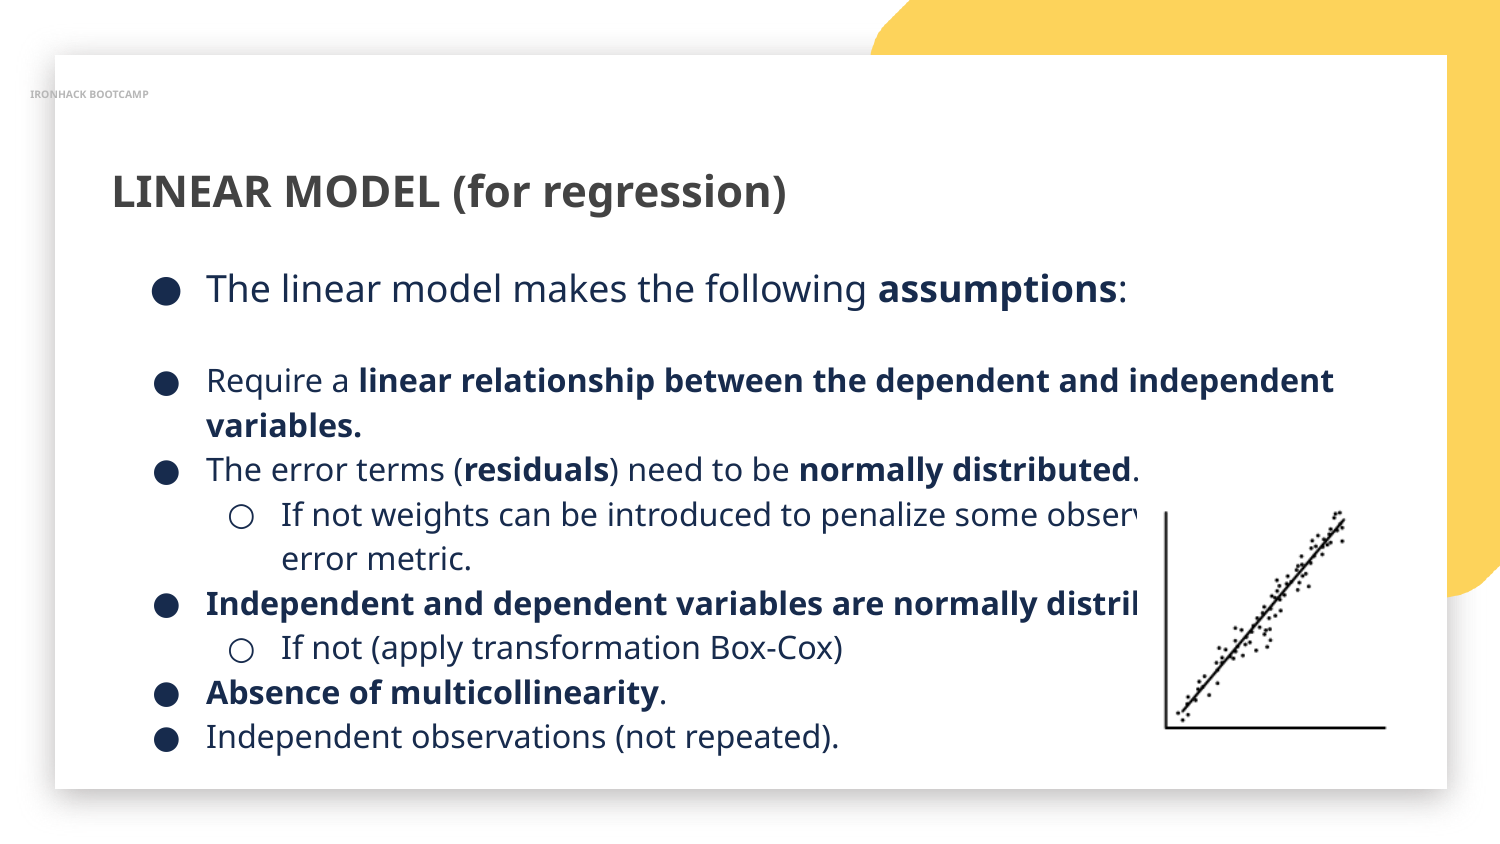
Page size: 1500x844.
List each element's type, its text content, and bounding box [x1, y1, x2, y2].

text_box IRONHACK BOOTCAMP [15, 71, 354, 108]
text_box LINEAR MODEL (for regression) [96, 149, 1417, 266]
picture [0, 0, 1500, 844]
text_box The linear model makes the following assumptions: Require a linear relationship between the dependent and independent variables. The error terms (residuals) need to be normally distributed. If not weights can be introduced to penalize some observations in the error metric. Independent and dependent variables are normally distributed. If not (apply transformation Box-Cox) Absence of multicollinearity. Independent observations (not repeated). [115, 249, 1389, 733]
